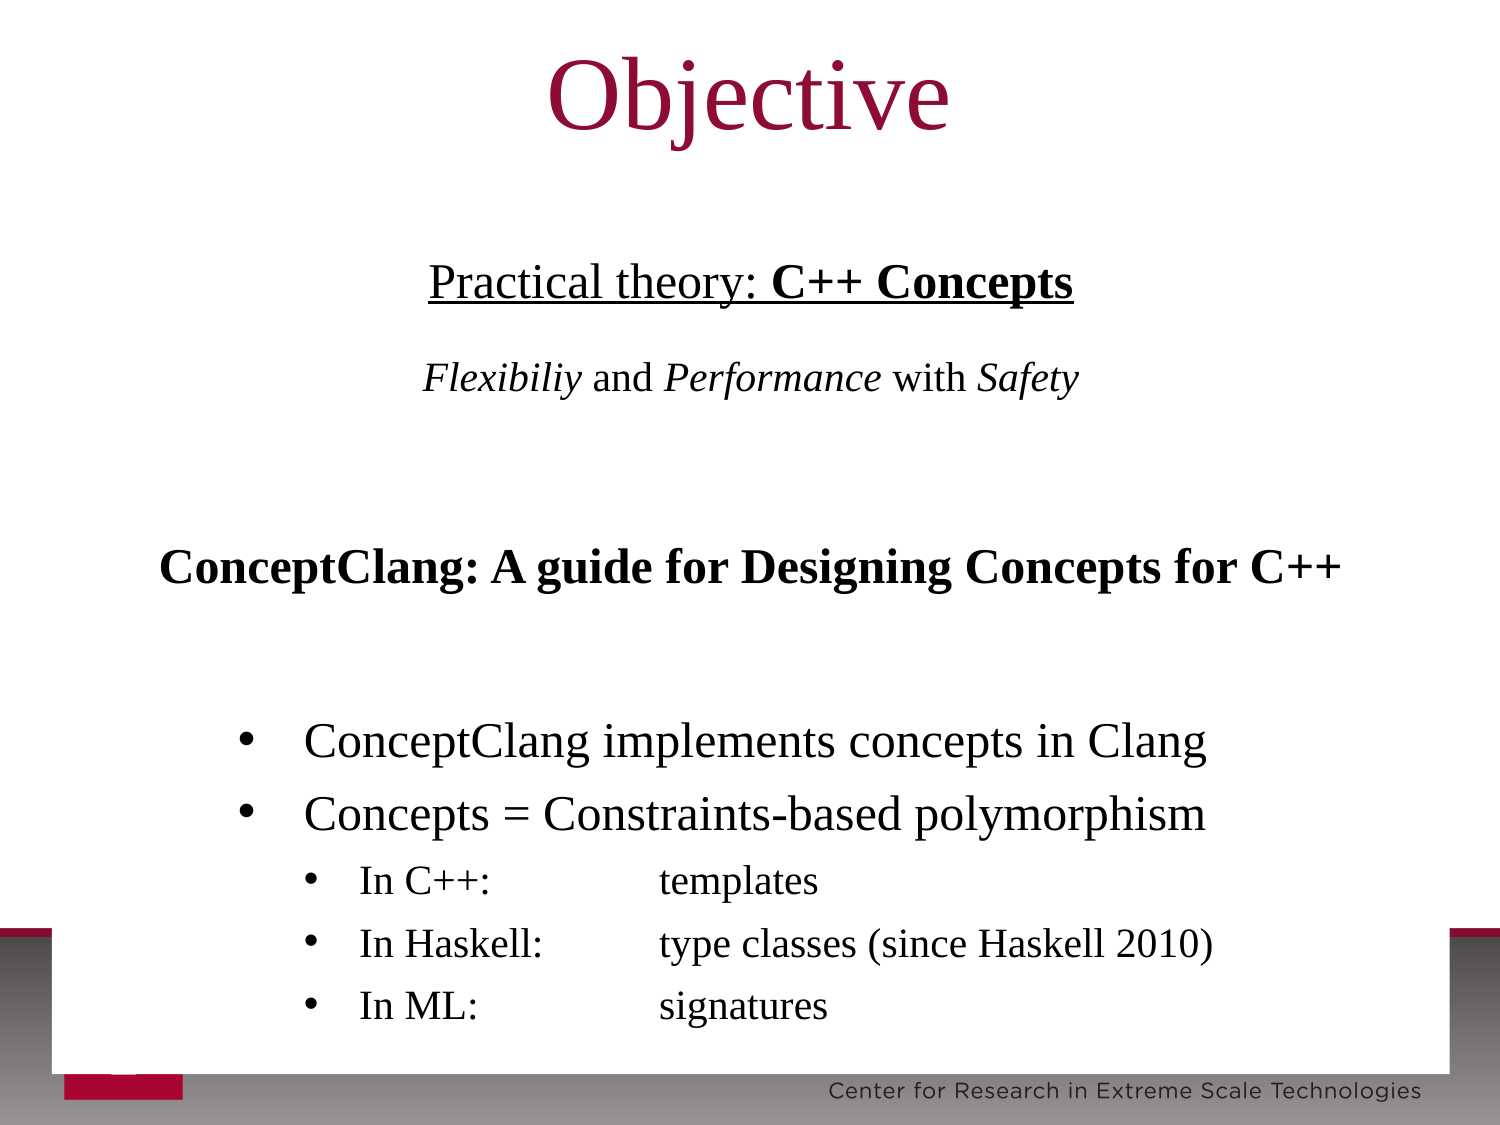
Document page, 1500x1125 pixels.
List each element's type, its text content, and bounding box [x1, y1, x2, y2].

picture [0, 928, 1500, 1125]
title Objective [127, 17, 1372, 240]
text_box Practical theory: C++ Concepts Flexibiliy and Performance with Safety ConceptClang: A guide for Designing Concepts for C++ ConceptClang implements concepts in Clang Concepts = Constraints-based polymorphism In C++: templates In Haskell: type classes (since Haskell 2010) In ML: signatures [51, 240, 1450, 1075]
